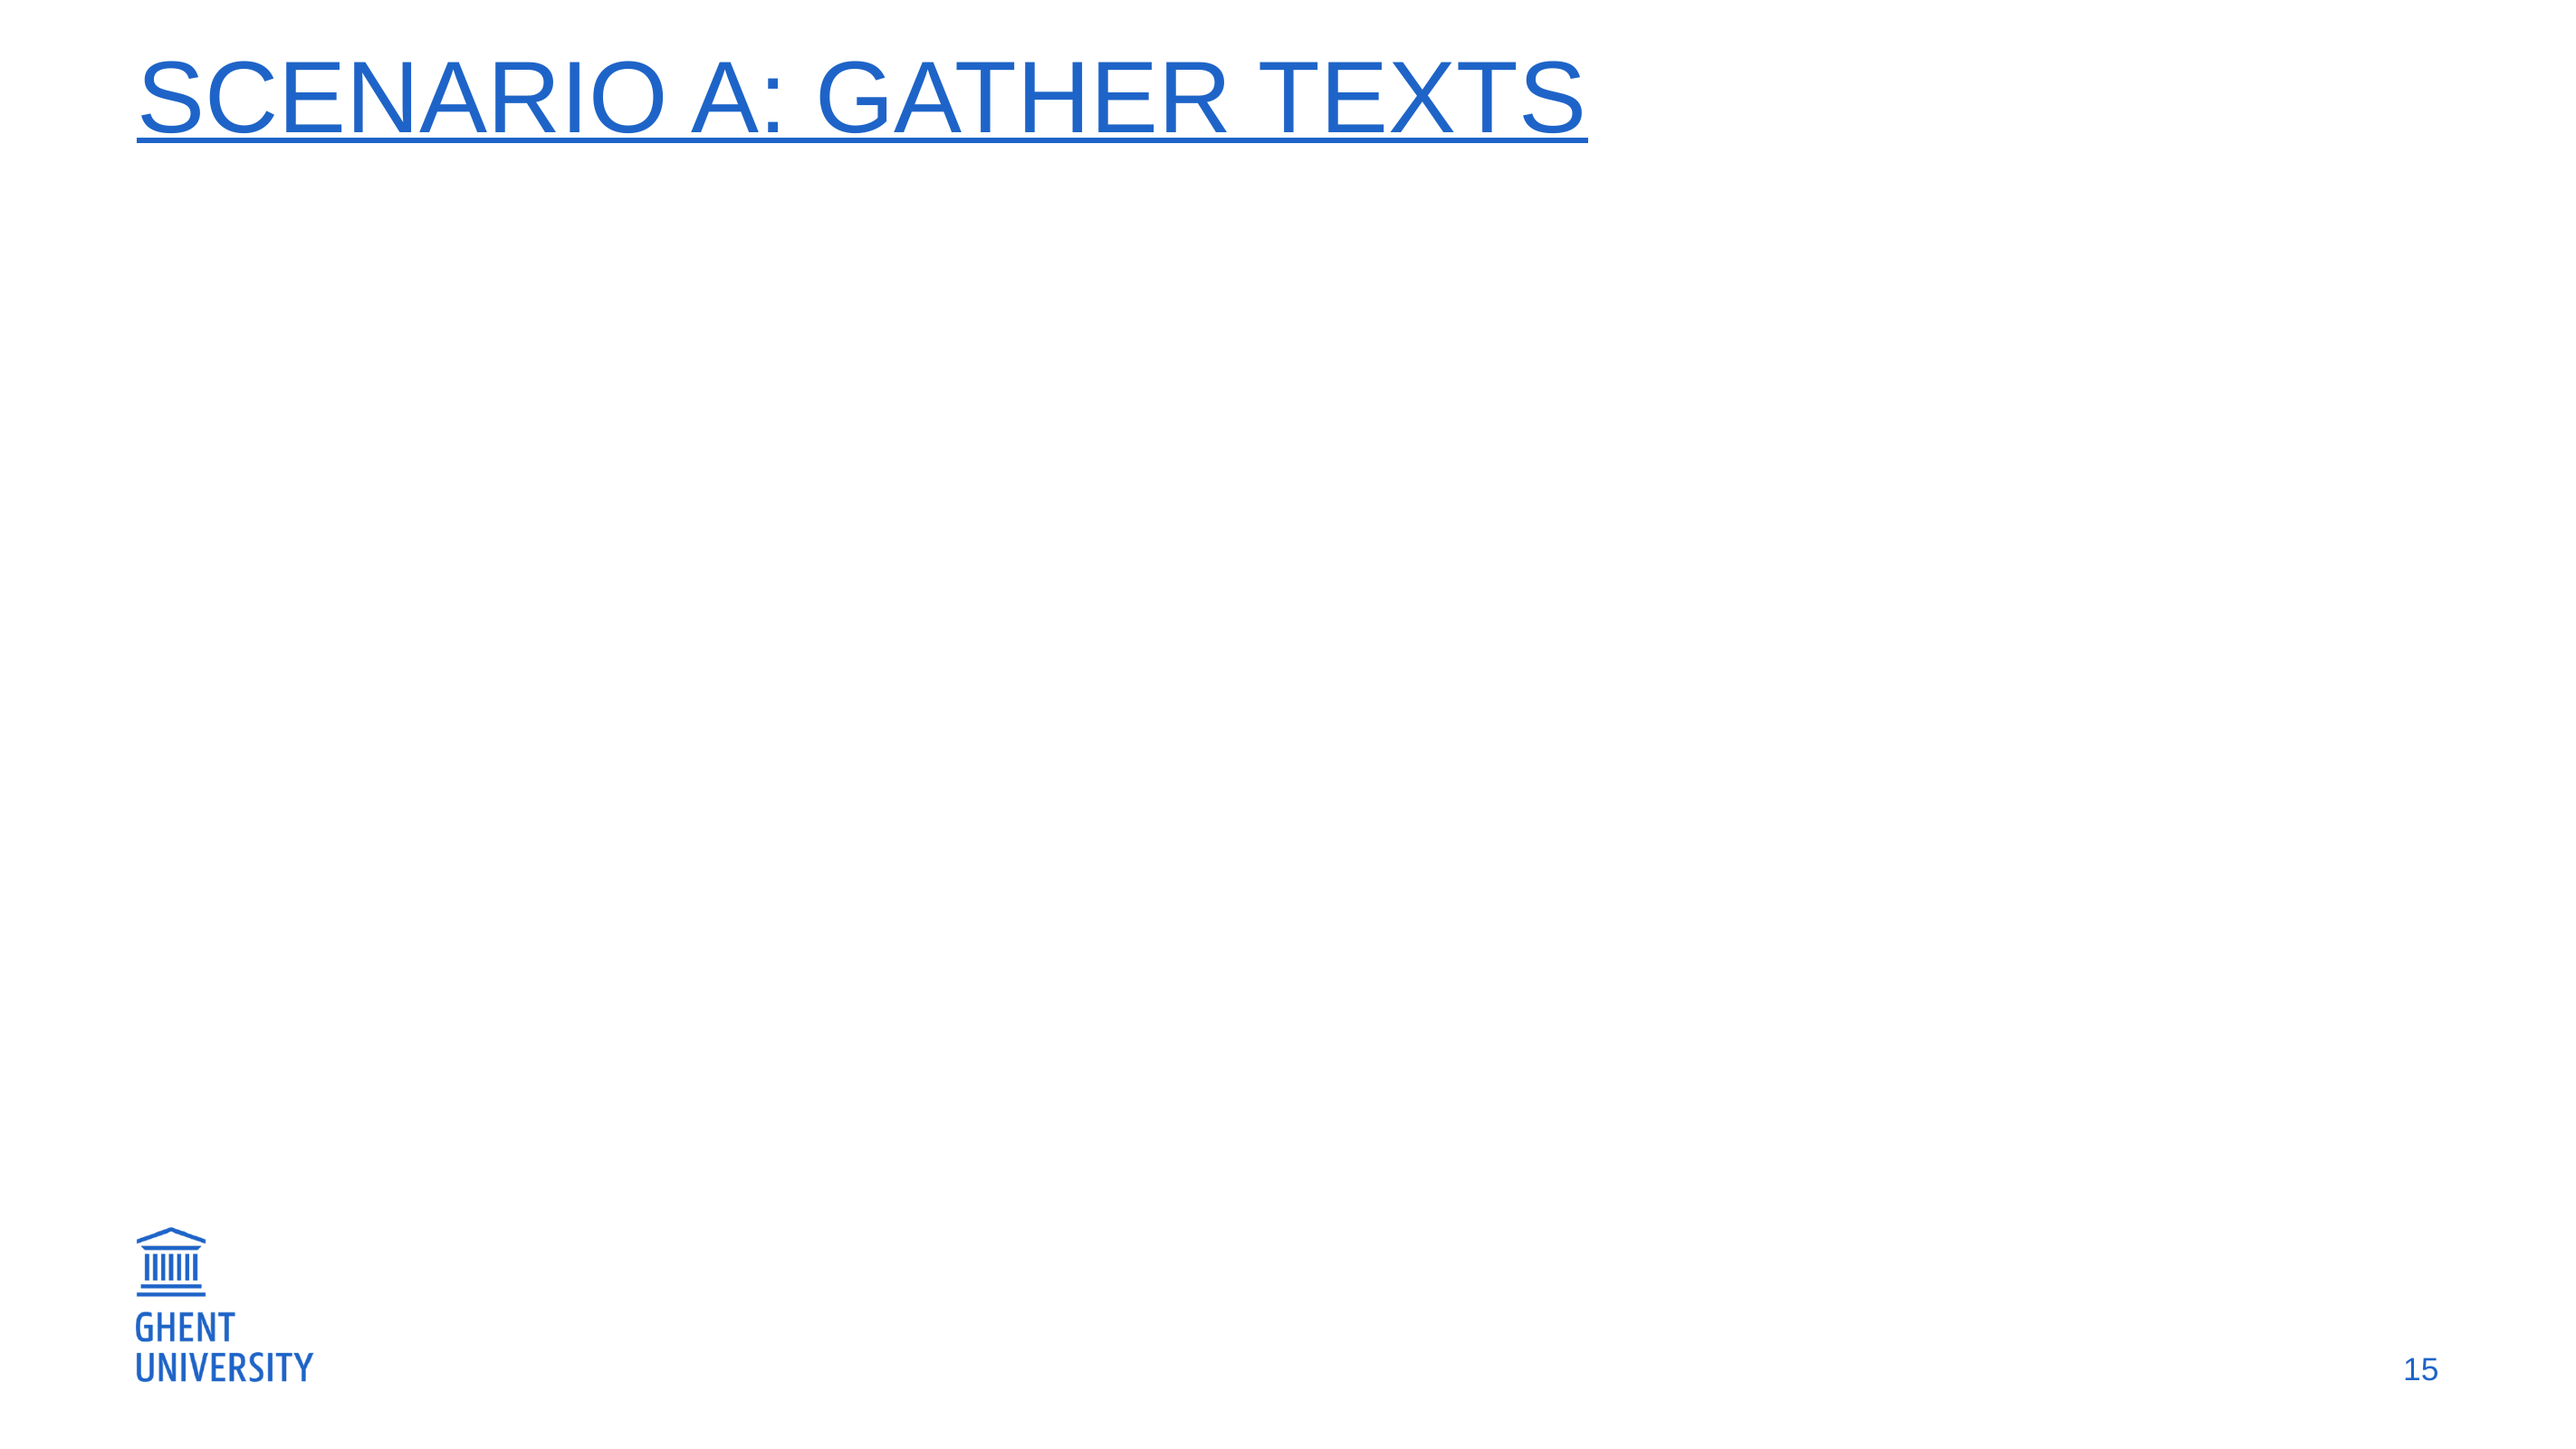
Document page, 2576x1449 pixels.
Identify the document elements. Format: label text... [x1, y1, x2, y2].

picture [68, 1175, 411, 1449]
title Scenario A: Gather texts [123, 37, 2456, 166]
slide_number 15 [2315, 1329, 2453, 1407]
